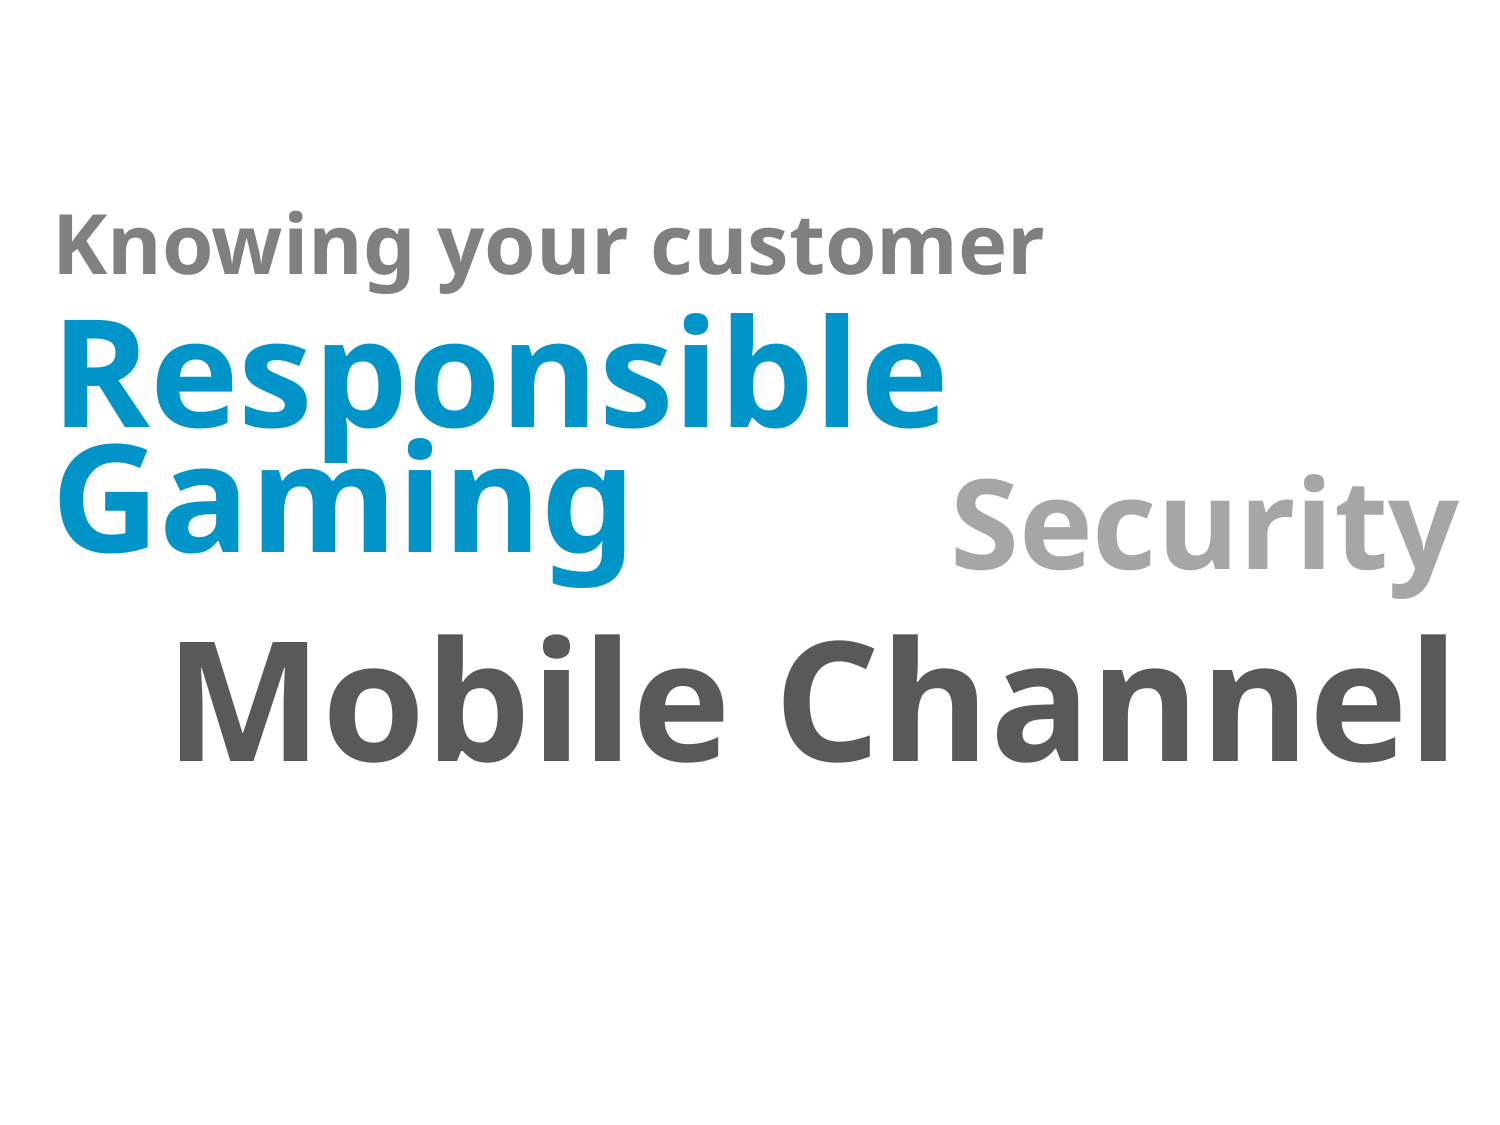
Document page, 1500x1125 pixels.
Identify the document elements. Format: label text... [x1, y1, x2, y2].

text_box Knowing your customer [37, 200, 1125, 299]
text_box Mobile Channel [0, 587, 1475, 803]
text_box Security [649, 503, 1475, 602]
text_box Responsible Gaming [36, 287, 1363, 587]
